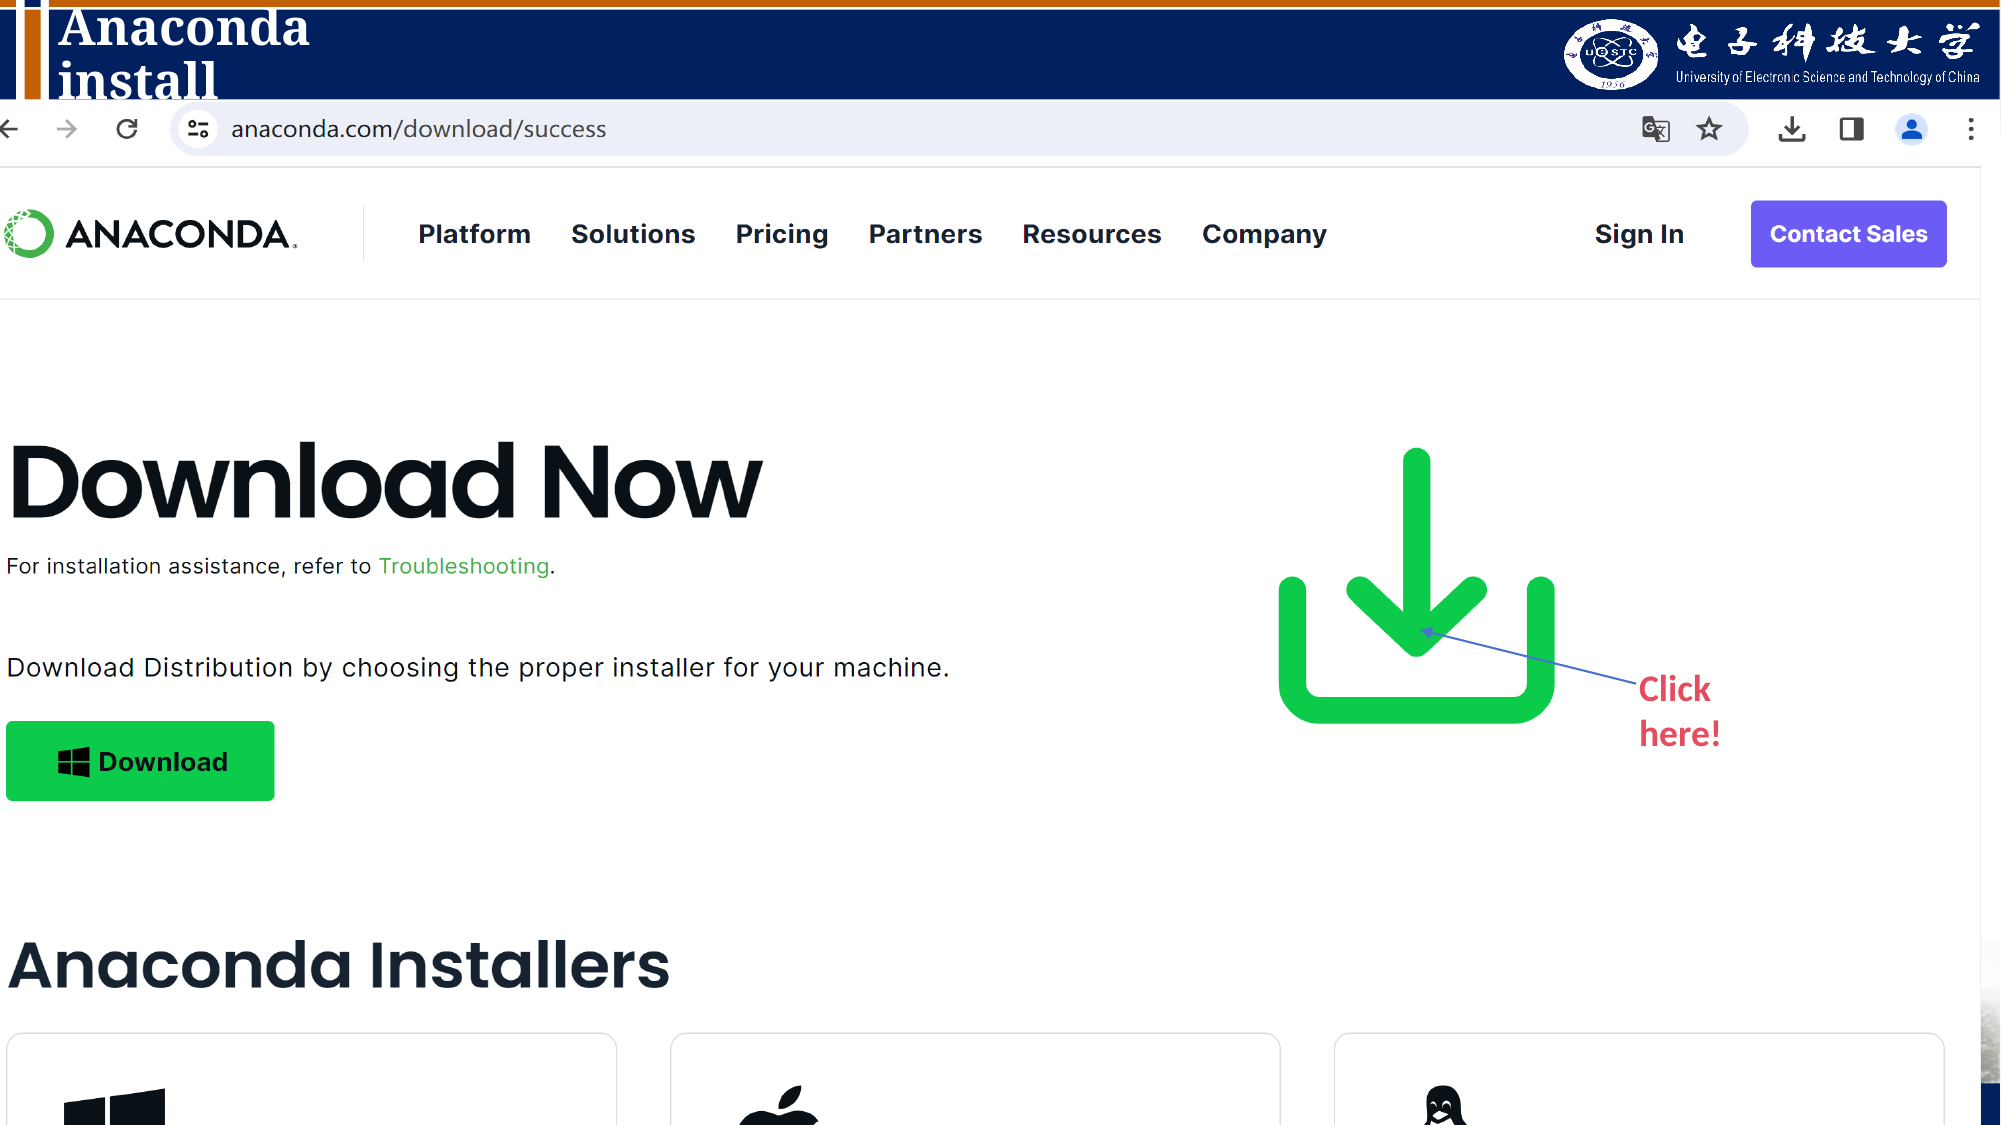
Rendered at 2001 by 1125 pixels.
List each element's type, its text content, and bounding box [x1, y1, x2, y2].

picture [1564, 19, 1980, 90]
title Anaconda install [43, 10, 476, 100]
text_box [1419, 629, 1637, 685]
picture [0, 0, 2001, 1125]
